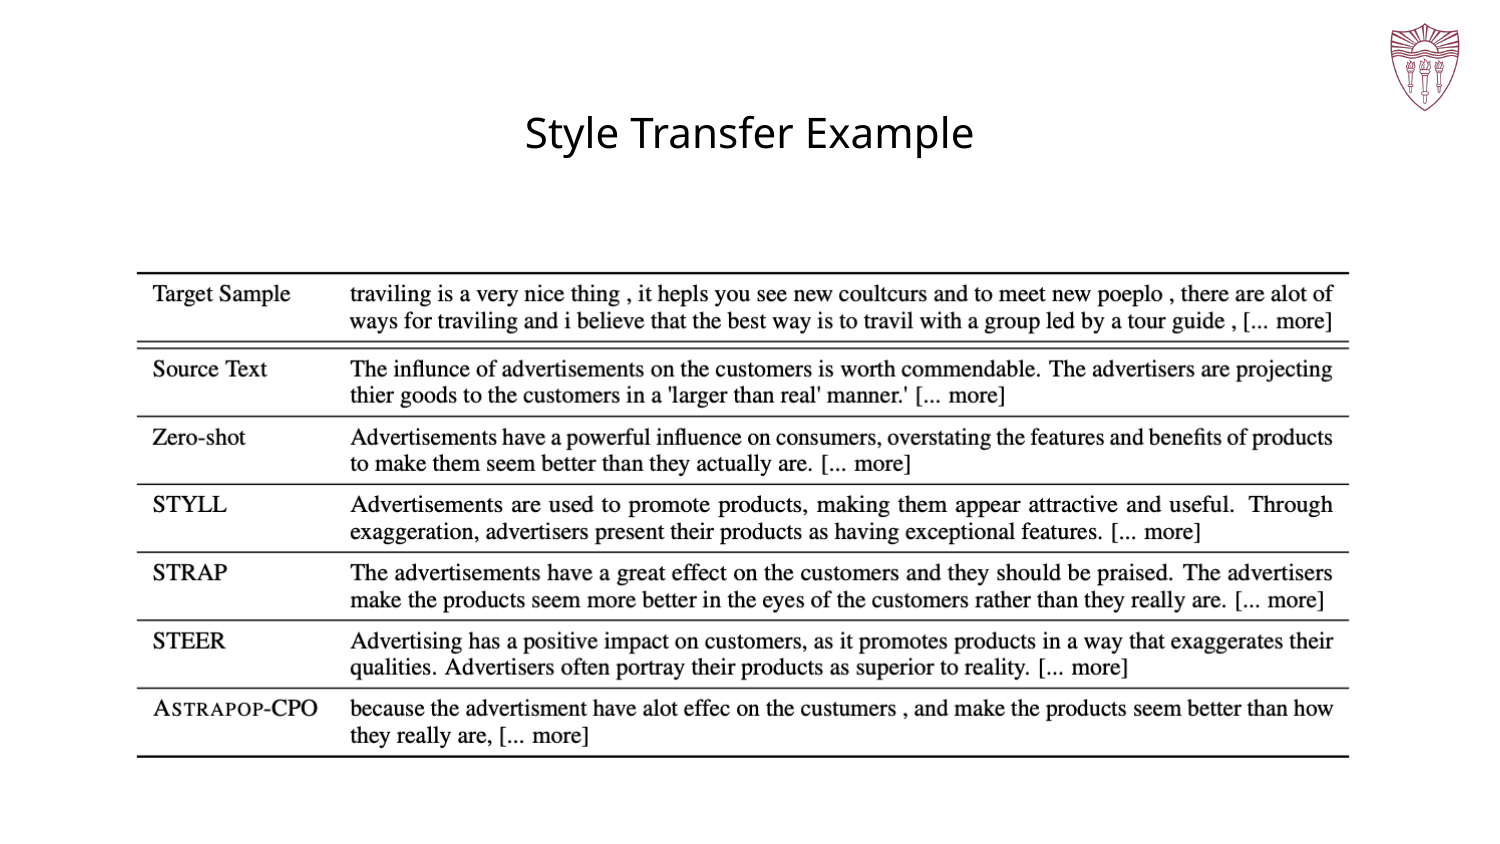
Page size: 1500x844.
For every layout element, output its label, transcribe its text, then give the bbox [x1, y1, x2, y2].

picture [114, 239, 1391, 780]
title Style Transfer Example [109, 37, 1391, 226]
